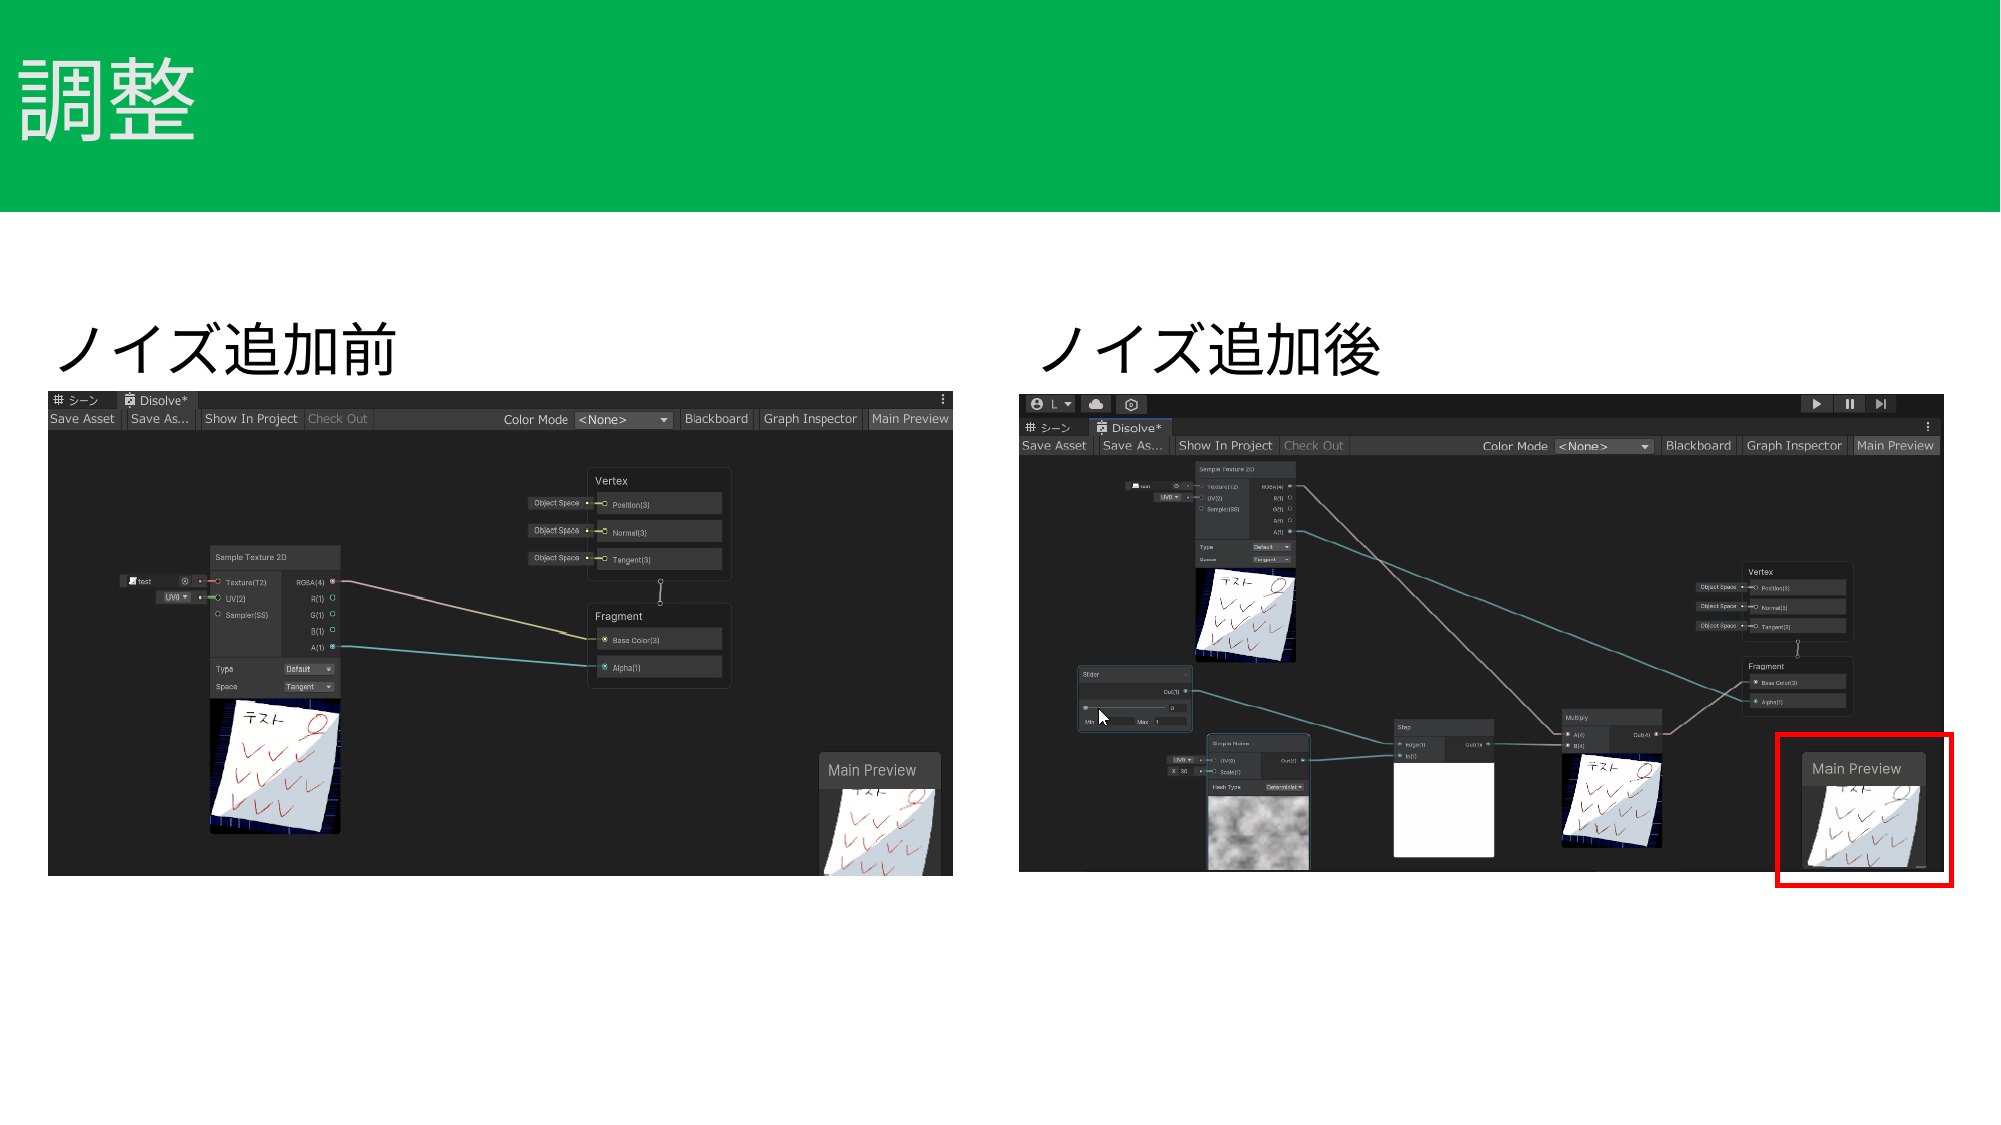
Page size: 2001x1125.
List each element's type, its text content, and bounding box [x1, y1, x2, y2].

text_box ノイズ追加後 [1019, 305, 1601, 391]
text_box ノイズ追加前 [36, 305, 618, 391]
title 調整 [0, 0, 2000, 212]
picture [48, 391, 953, 876]
text_box [1776, 733, 1952, 887]
picture [1019, 394, 1944, 872]
